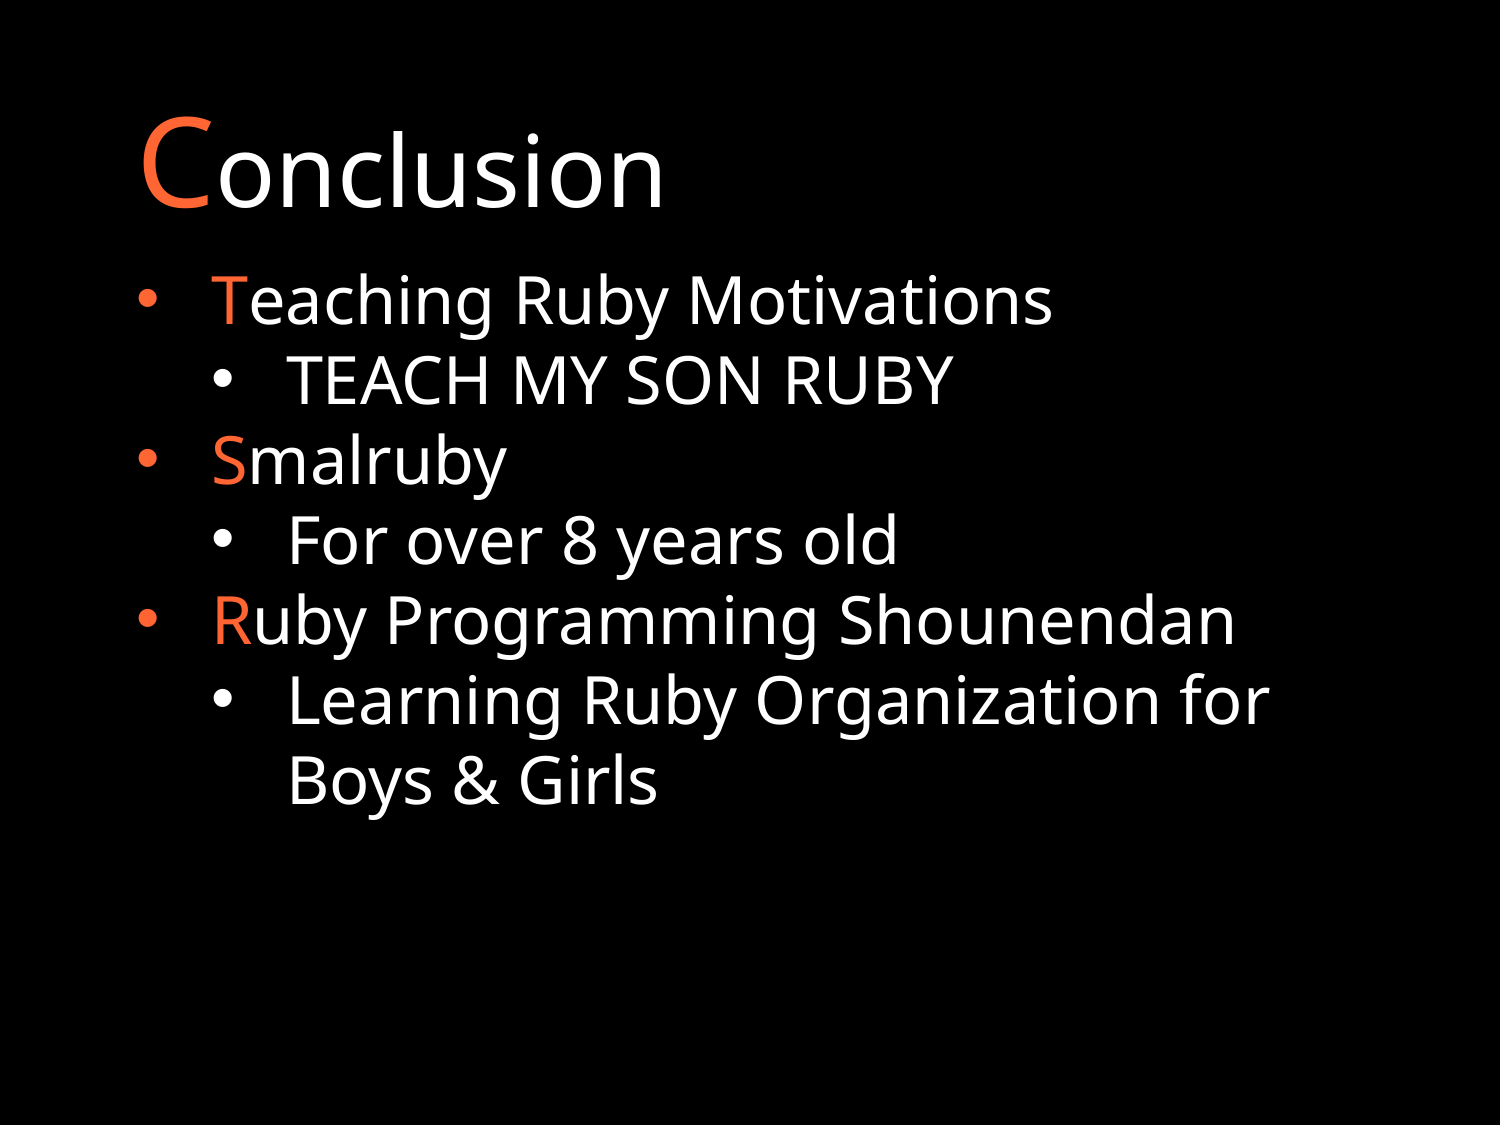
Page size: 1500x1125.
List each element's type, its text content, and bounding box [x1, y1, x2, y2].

text_box Conclusion Teaching Ruby Motivations TEACH MY SON RUBY Smalruby For over 8 years old Ruby Programming Shounendan Learning Ruby Organization for Boys & Girls [121, 75, 1353, 825]
